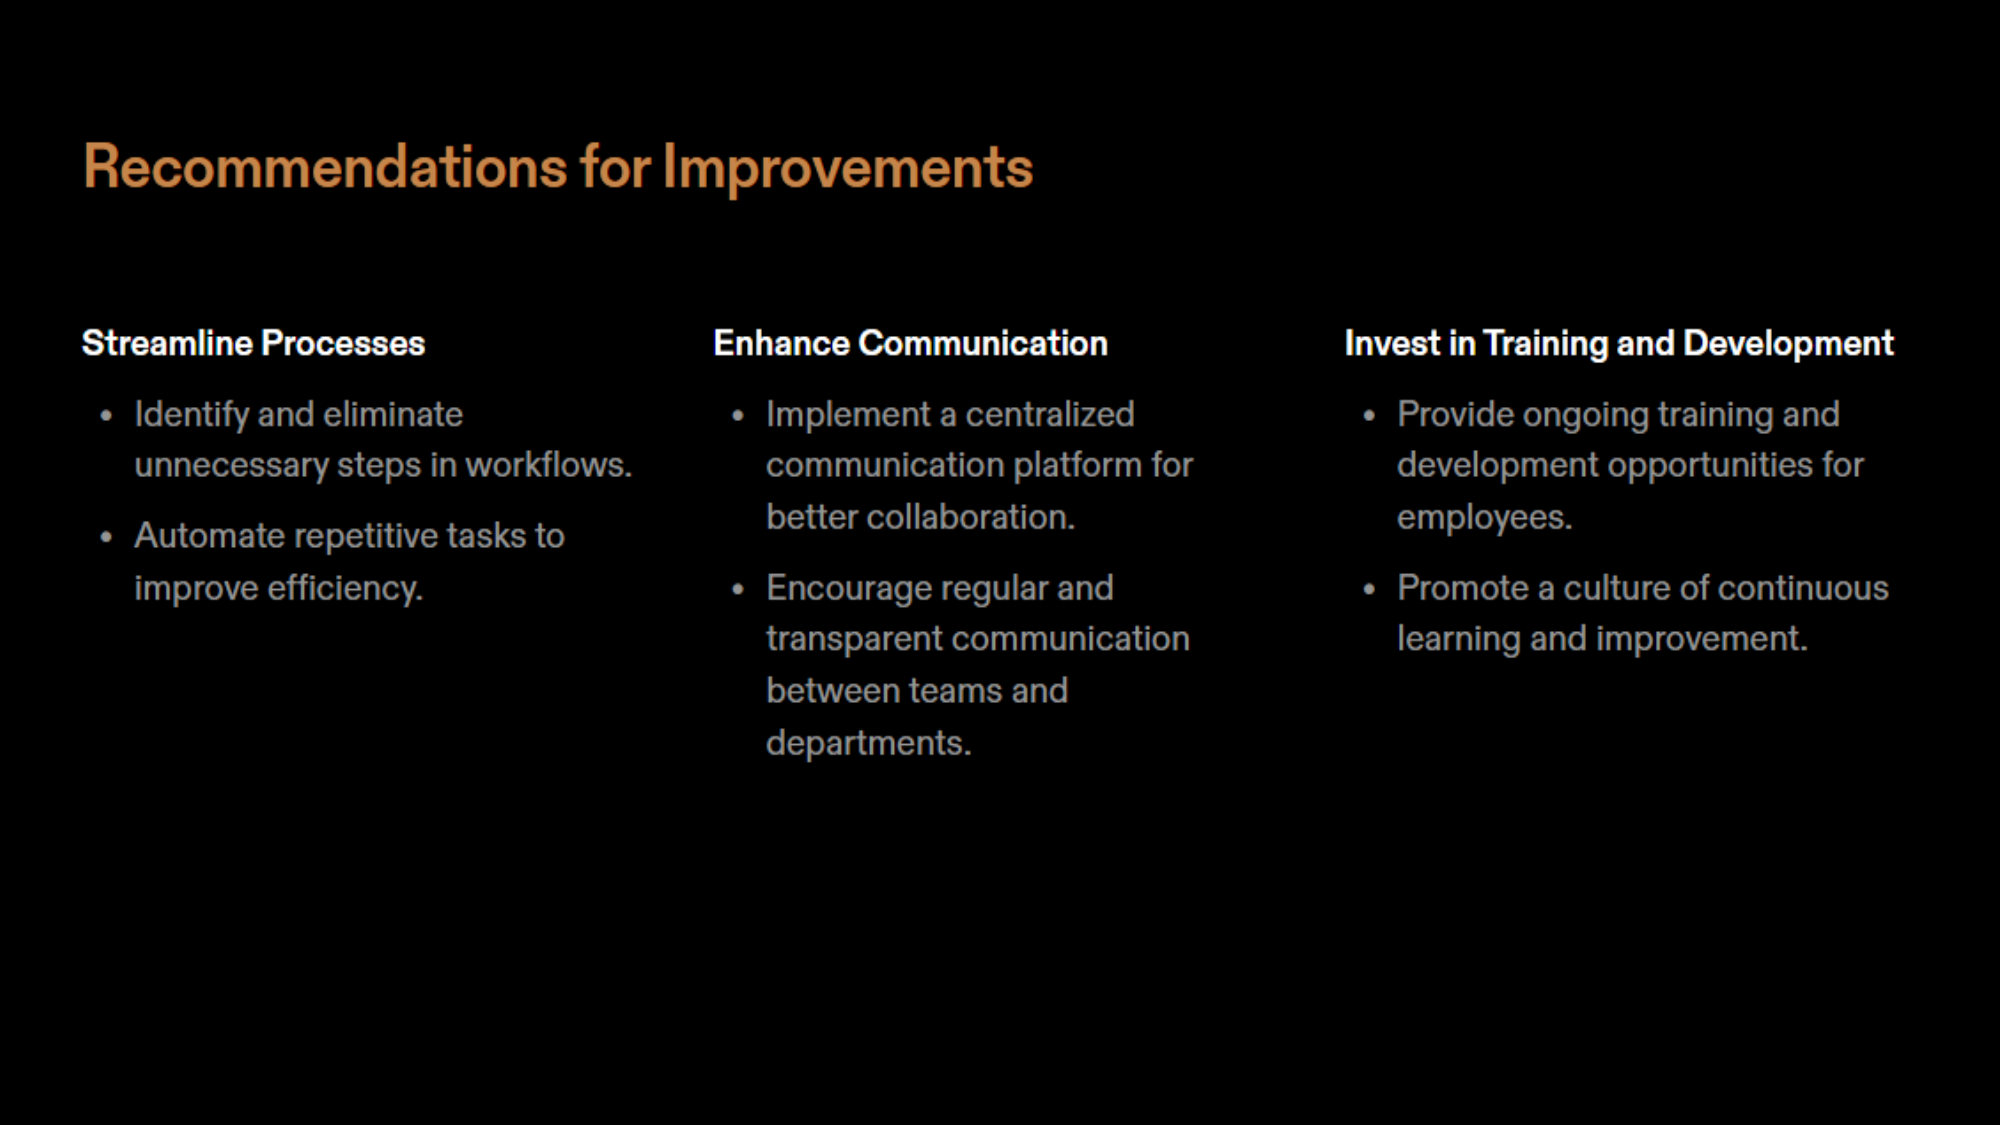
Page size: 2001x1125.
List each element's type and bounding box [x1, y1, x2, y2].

list [0, 111, 1981, 955]
